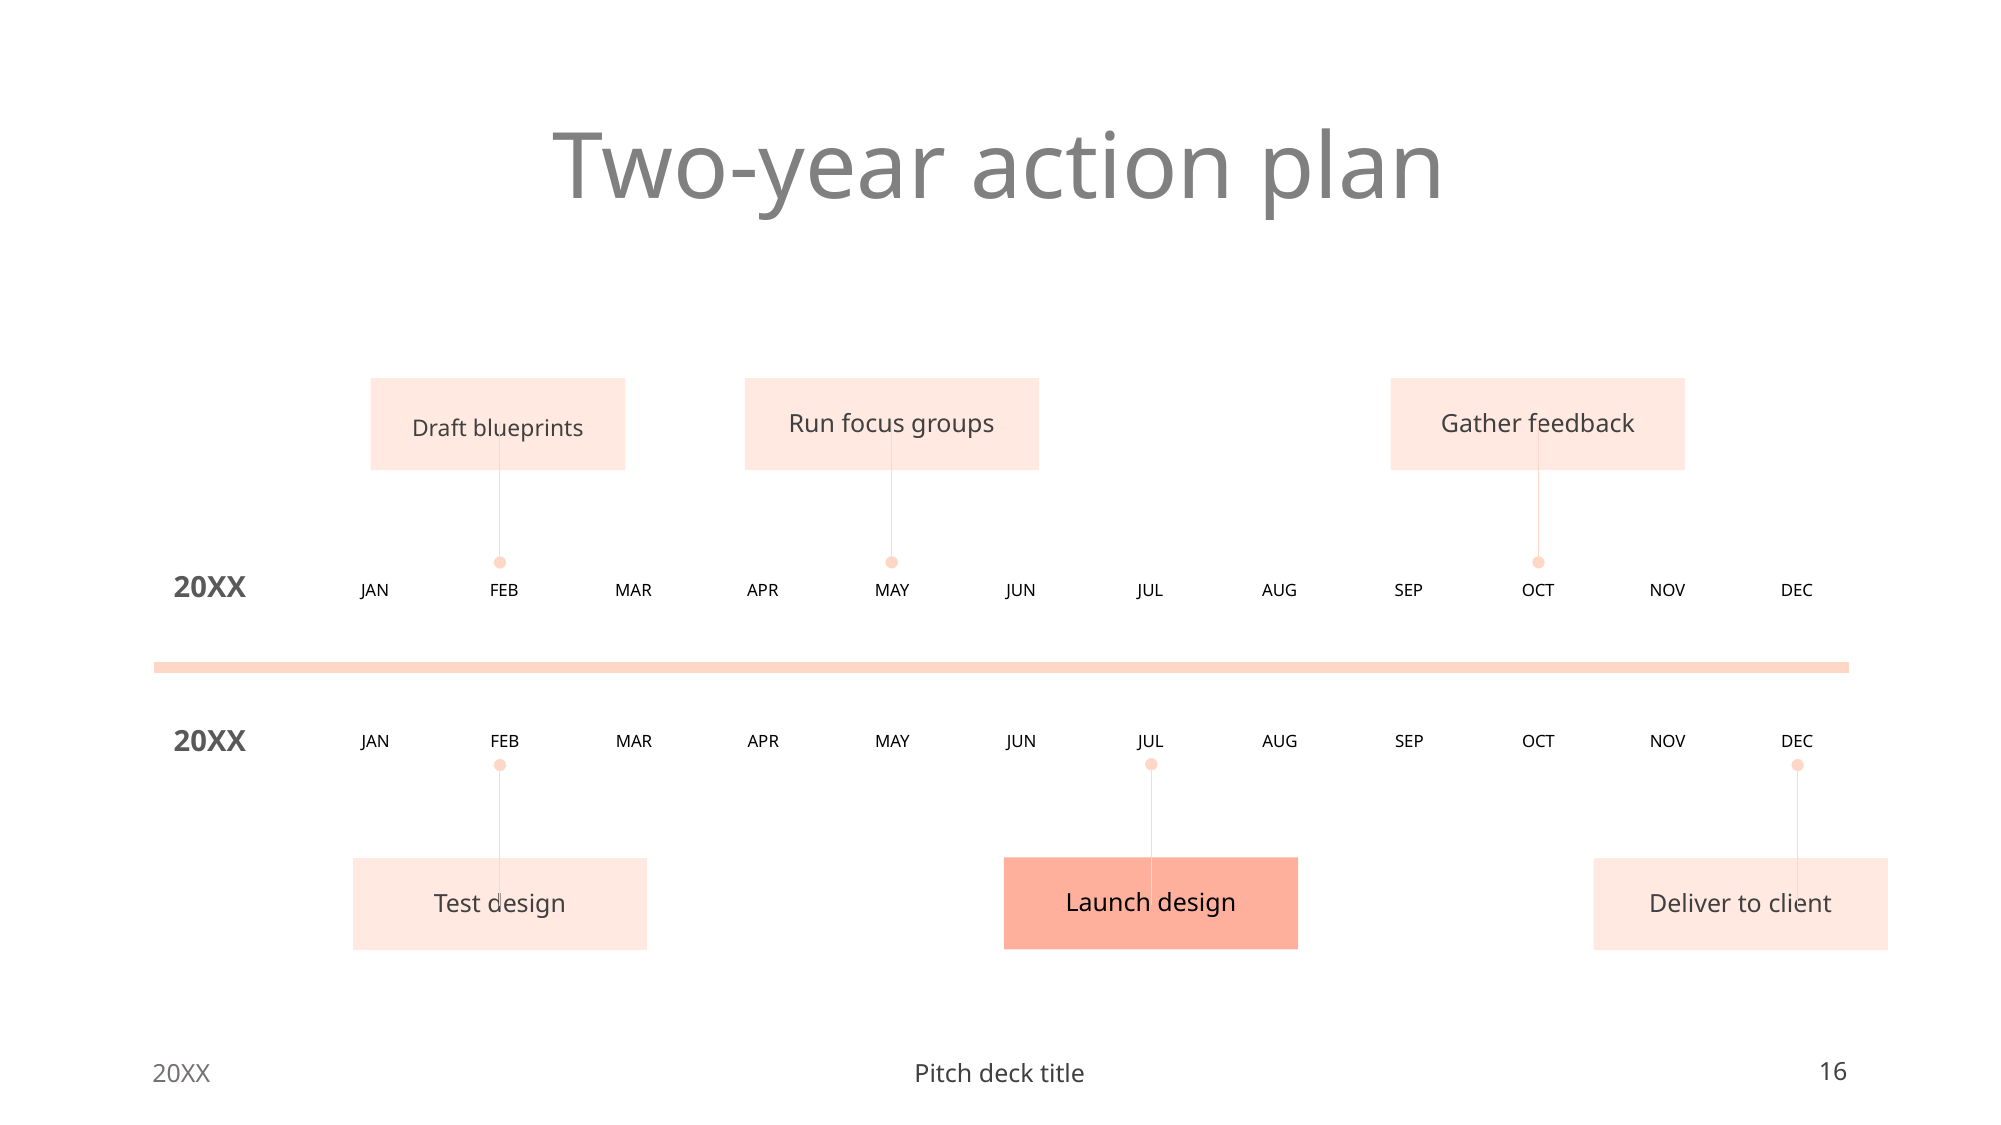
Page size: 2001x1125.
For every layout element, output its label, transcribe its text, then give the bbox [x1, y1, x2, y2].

slide_number 20XX [137, 1042, 588, 1103]
list DEC [1744, 726, 1850, 760]
list OCT [1486, 726, 1592, 760]
list MAR [580, 574, 686, 608]
list JUL [1098, 574, 1203, 608]
list MAY [839, 574, 945, 608]
text_box Gather feedback [1390, 378, 1685, 471]
list AUG [1227, 574, 1333, 608]
list SEP [1356, 574, 1462, 608]
list NOV [1615, 574, 1720, 608]
list MAR [581, 726, 687, 760]
list OCT [1485, 574, 1591, 608]
list 20XX [150, 704, 270, 780]
slide_number 16 [1412, 1042, 1863, 1103]
text_box Test design [353, 858, 648, 951]
list JAN [323, 726, 429, 760]
list APR [710, 574, 816, 608]
text_box Launch design [1003, 857, 1299, 950]
list 20XX [150, 550, 270, 626]
list NOV [1615, 726, 1721, 760]
footer Pitch deck title [662, 1042, 1338, 1103]
list JUN [969, 726, 1075, 760]
list MAY [840, 726, 945, 760]
list APR [710, 726, 816, 760]
list DEC [1744, 574, 1850, 608]
list JAN [322, 574, 428, 608]
list JUN [968, 574, 1074, 608]
list SEP [1356, 726, 1462, 760]
text_box Deliver to client [1593, 858, 1888, 951]
text_box Run focus groups [744, 378, 1040, 471]
list AUG [1227, 726, 1333, 760]
list JUL [1098, 726, 1204, 760]
list FEB [451, 574, 557, 608]
list Draft blueprints [370, 378, 626, 471]
list FEB [452, 726, 558, 760]
title Two-year action plan [137, 59, 1863, 278]
